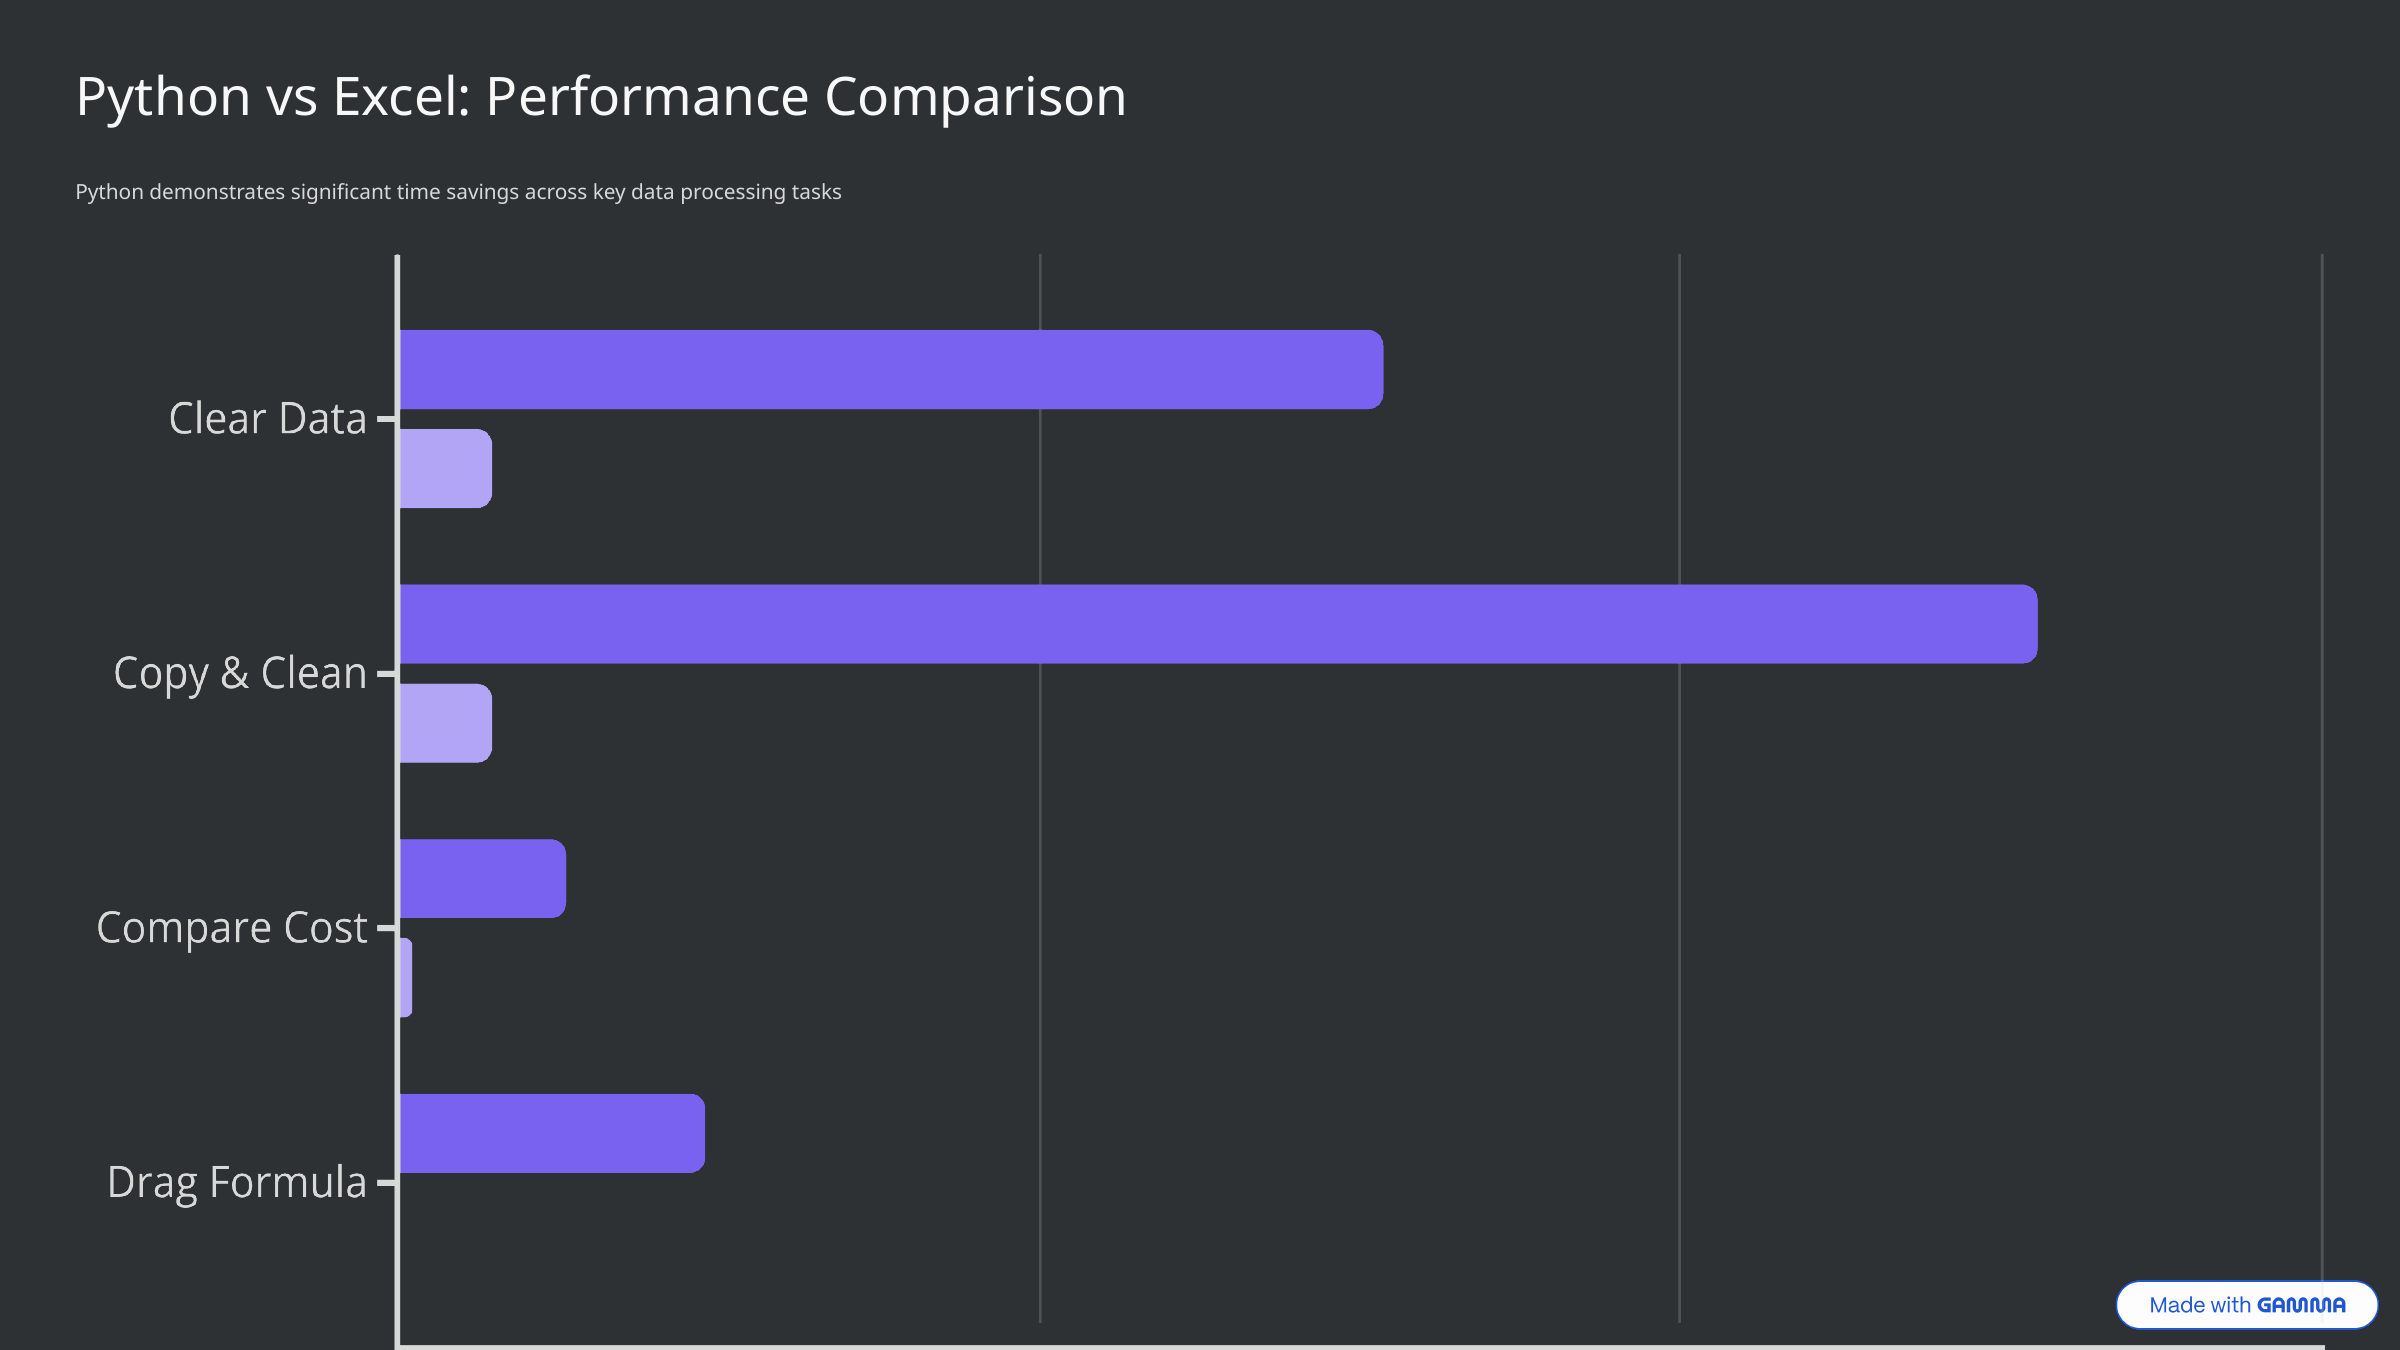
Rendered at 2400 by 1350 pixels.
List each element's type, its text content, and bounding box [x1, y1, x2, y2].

text_box Python demonstrates significant time savings across key data processing tasks [75, 169, 2325, 204]
picture [75, 228, 2389, 1350]
text_box Python vs Excel: Performance Comparison [75, 59, 1146, 127]
